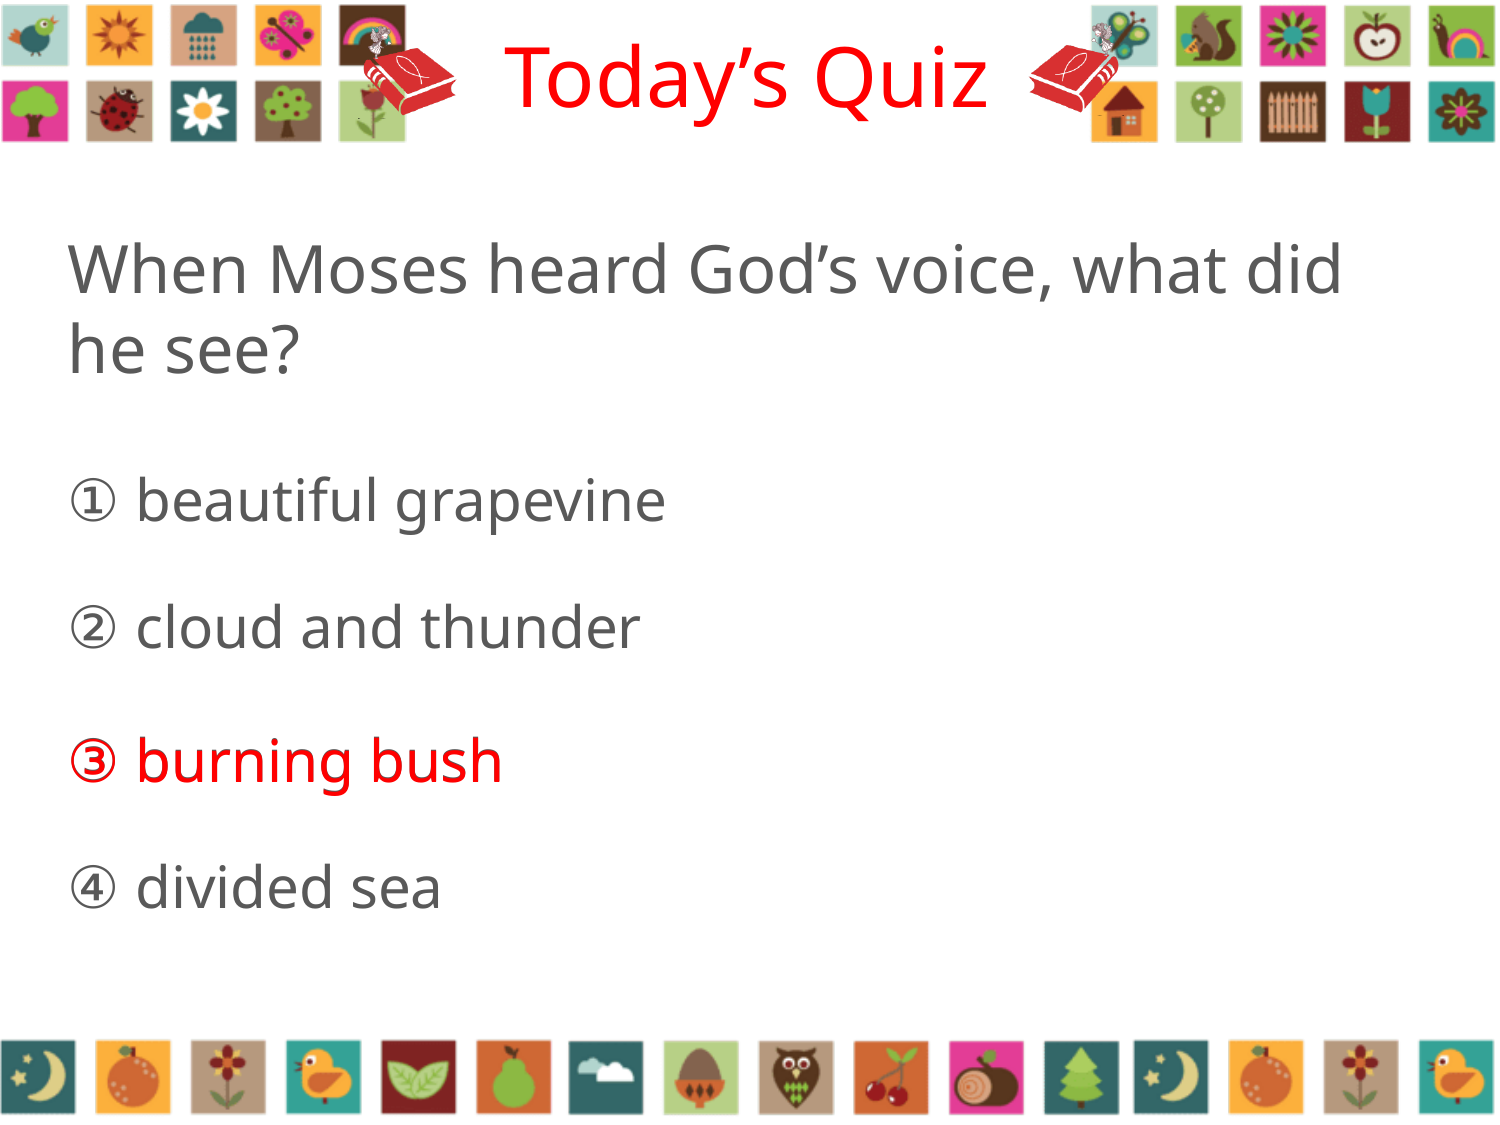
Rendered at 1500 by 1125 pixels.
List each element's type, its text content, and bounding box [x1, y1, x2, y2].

picture [996, 3, 1500, 150]
text_box When Moses heard God’s voice, what did he see? [53, 219, 1436, 395]
text_box ④ divided sea [53, 842, 1483, 928]
text_box ① beautiful grapevine [53, 456, 1436, 541]
text_box ③ burning bush [53, 716, 1483, 802]
text_box Today’s Quiz [425, 16, 1078, 131]
text_box ② cloud and thunder [53, 582, 1436, 668]
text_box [0, 1028, 1500, 1118]
picture [0, 3, 489, 150]
